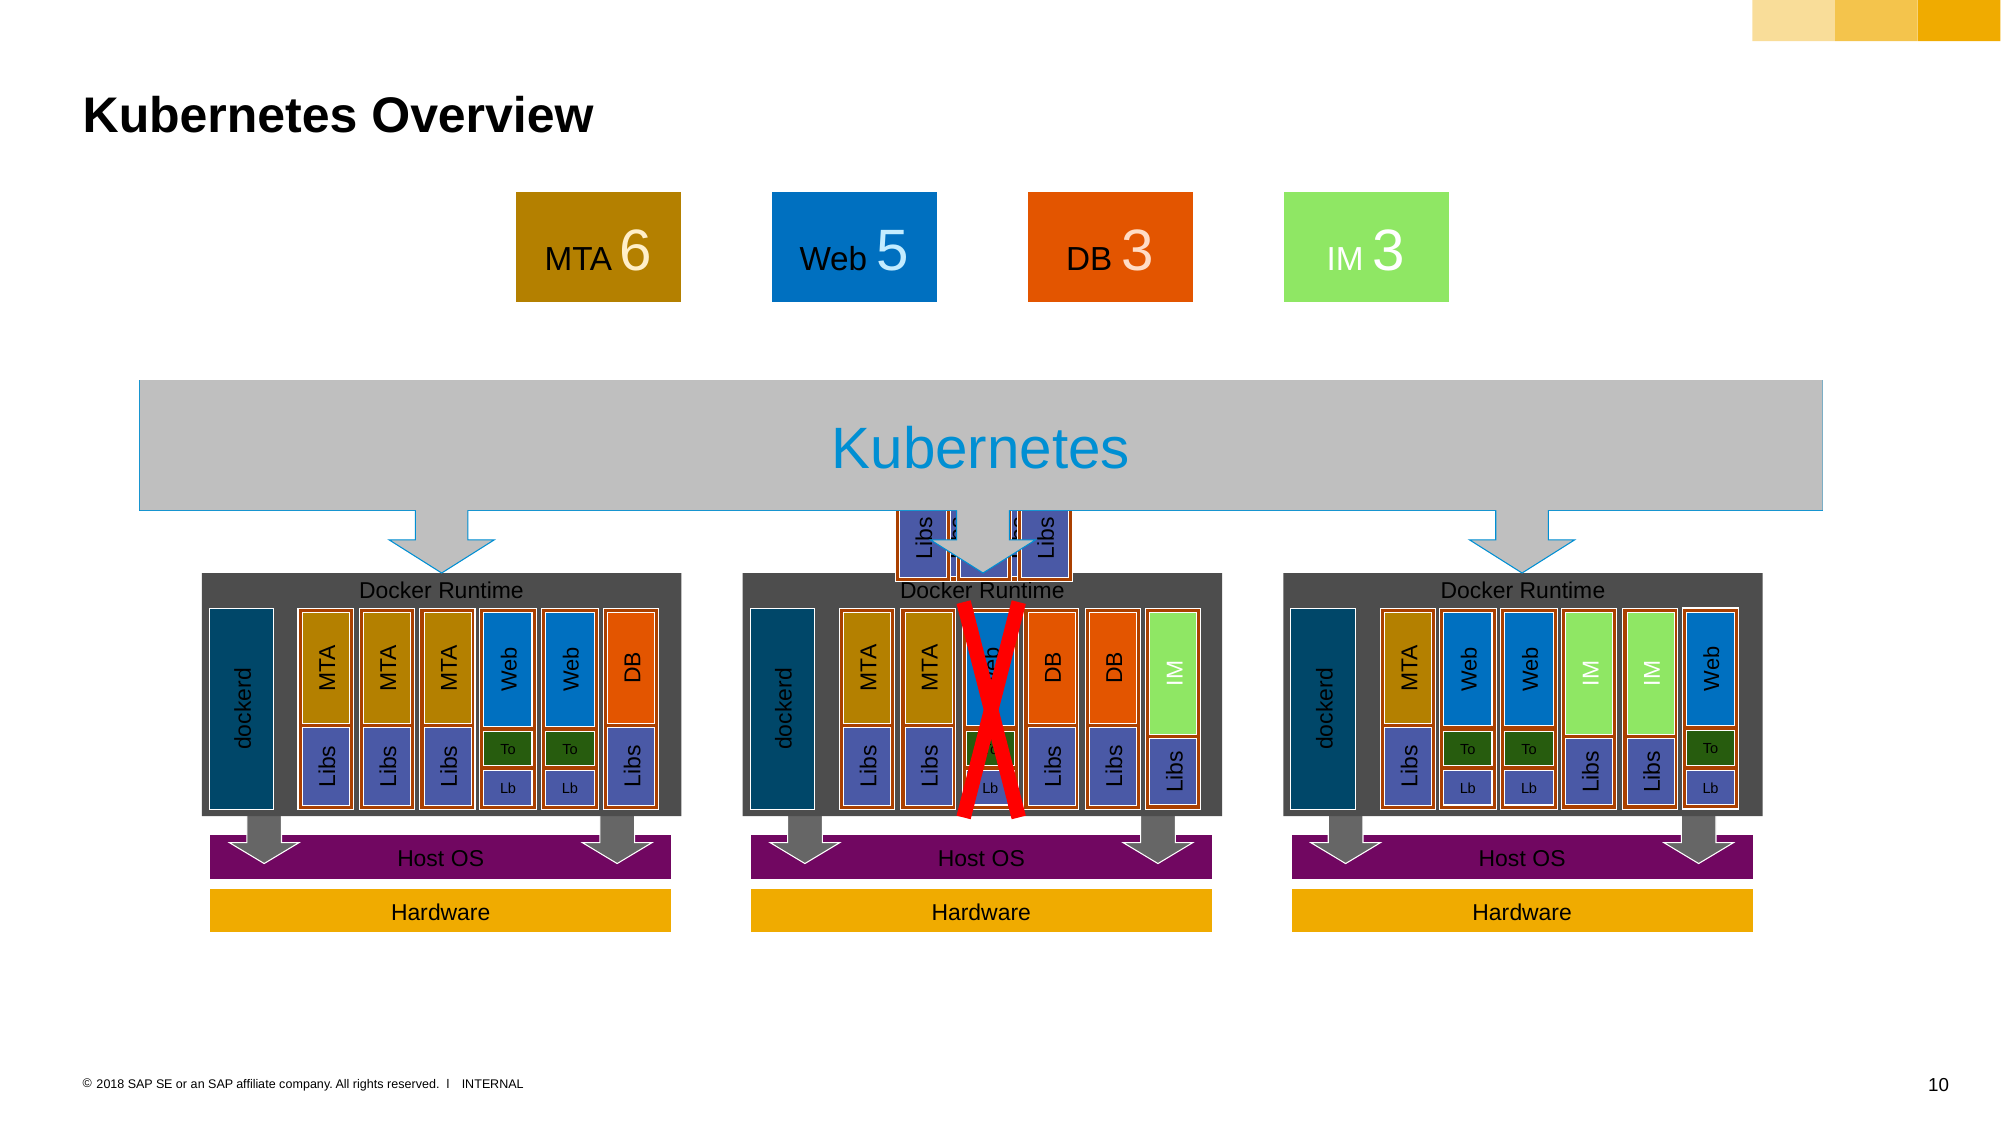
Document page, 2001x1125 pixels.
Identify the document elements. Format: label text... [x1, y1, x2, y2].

text_box Web 5 [771, 191, 938, 303]
text_box DB 3 [1027, 191, 1194, 303]
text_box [1283, 585, 1764, 945]
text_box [963, 601, 1019, 818]
text_box MTA 6 [515, 191, 682, 303]
text_box IM 3 [1283, 191, 1450, 303]
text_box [1681, 607, 1740, 810]
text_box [201, 585, 682, 945]
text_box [839, 608, 957, 810]
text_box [1024, 608, 1141, 811]
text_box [297, 608, 476, 811]
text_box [1561, 608, 1679, 810]
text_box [1439, 608, 1558, 810]
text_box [603, 608, 659, 810]
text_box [742, 585, 1223, 945]
title Kubernetes Overview [82, 82, 1918, 144]
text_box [479, 608, 599, 810]
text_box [1379, 608, 1436, 810]
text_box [139, 379, 1824, 574]
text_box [1145, 608, 1201, 810]
